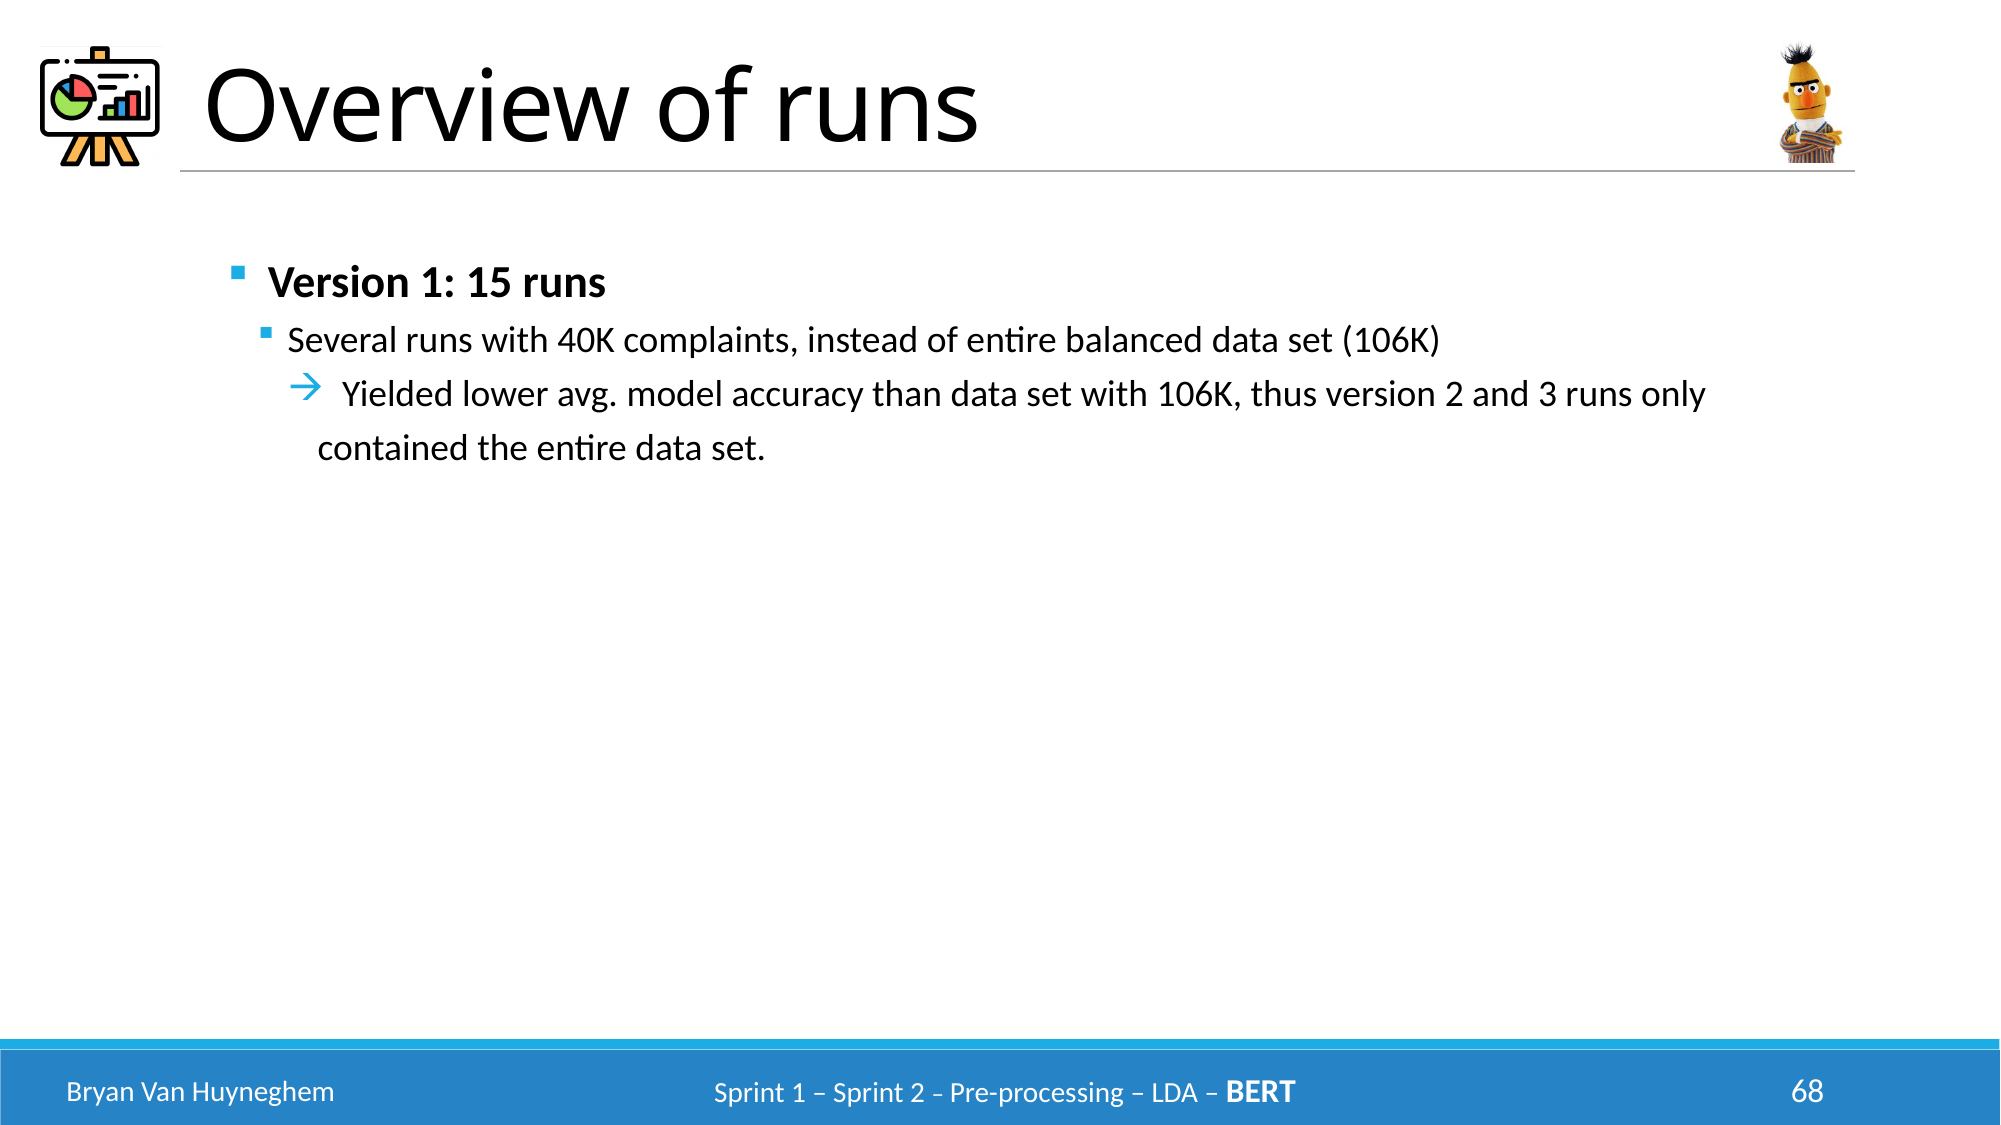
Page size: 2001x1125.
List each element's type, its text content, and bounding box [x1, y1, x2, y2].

slide_number 68 [1741, 1059, 1840, 1120]
text_box Version 1: 15 runs Several runs with 40K complaints, instead of entire balanced data set (106K) Yielded lower avg. model accuracy than data set with 106K, thus version 2 and 3 runs only contained the entire data set. [179, 233, 1830, 963]
picture [1760, 36, 1856, 164]
picture [39, 46, 164, 172]
slide_number Bryan Van Huyneghem [51, 1059, 359, 1120]
footer Sprint 1 – Sprint 2 – Pre-processing – LDA – BERT [359, 1059, 1651, 1120]
text_box [179, 47, 1759, 170]
